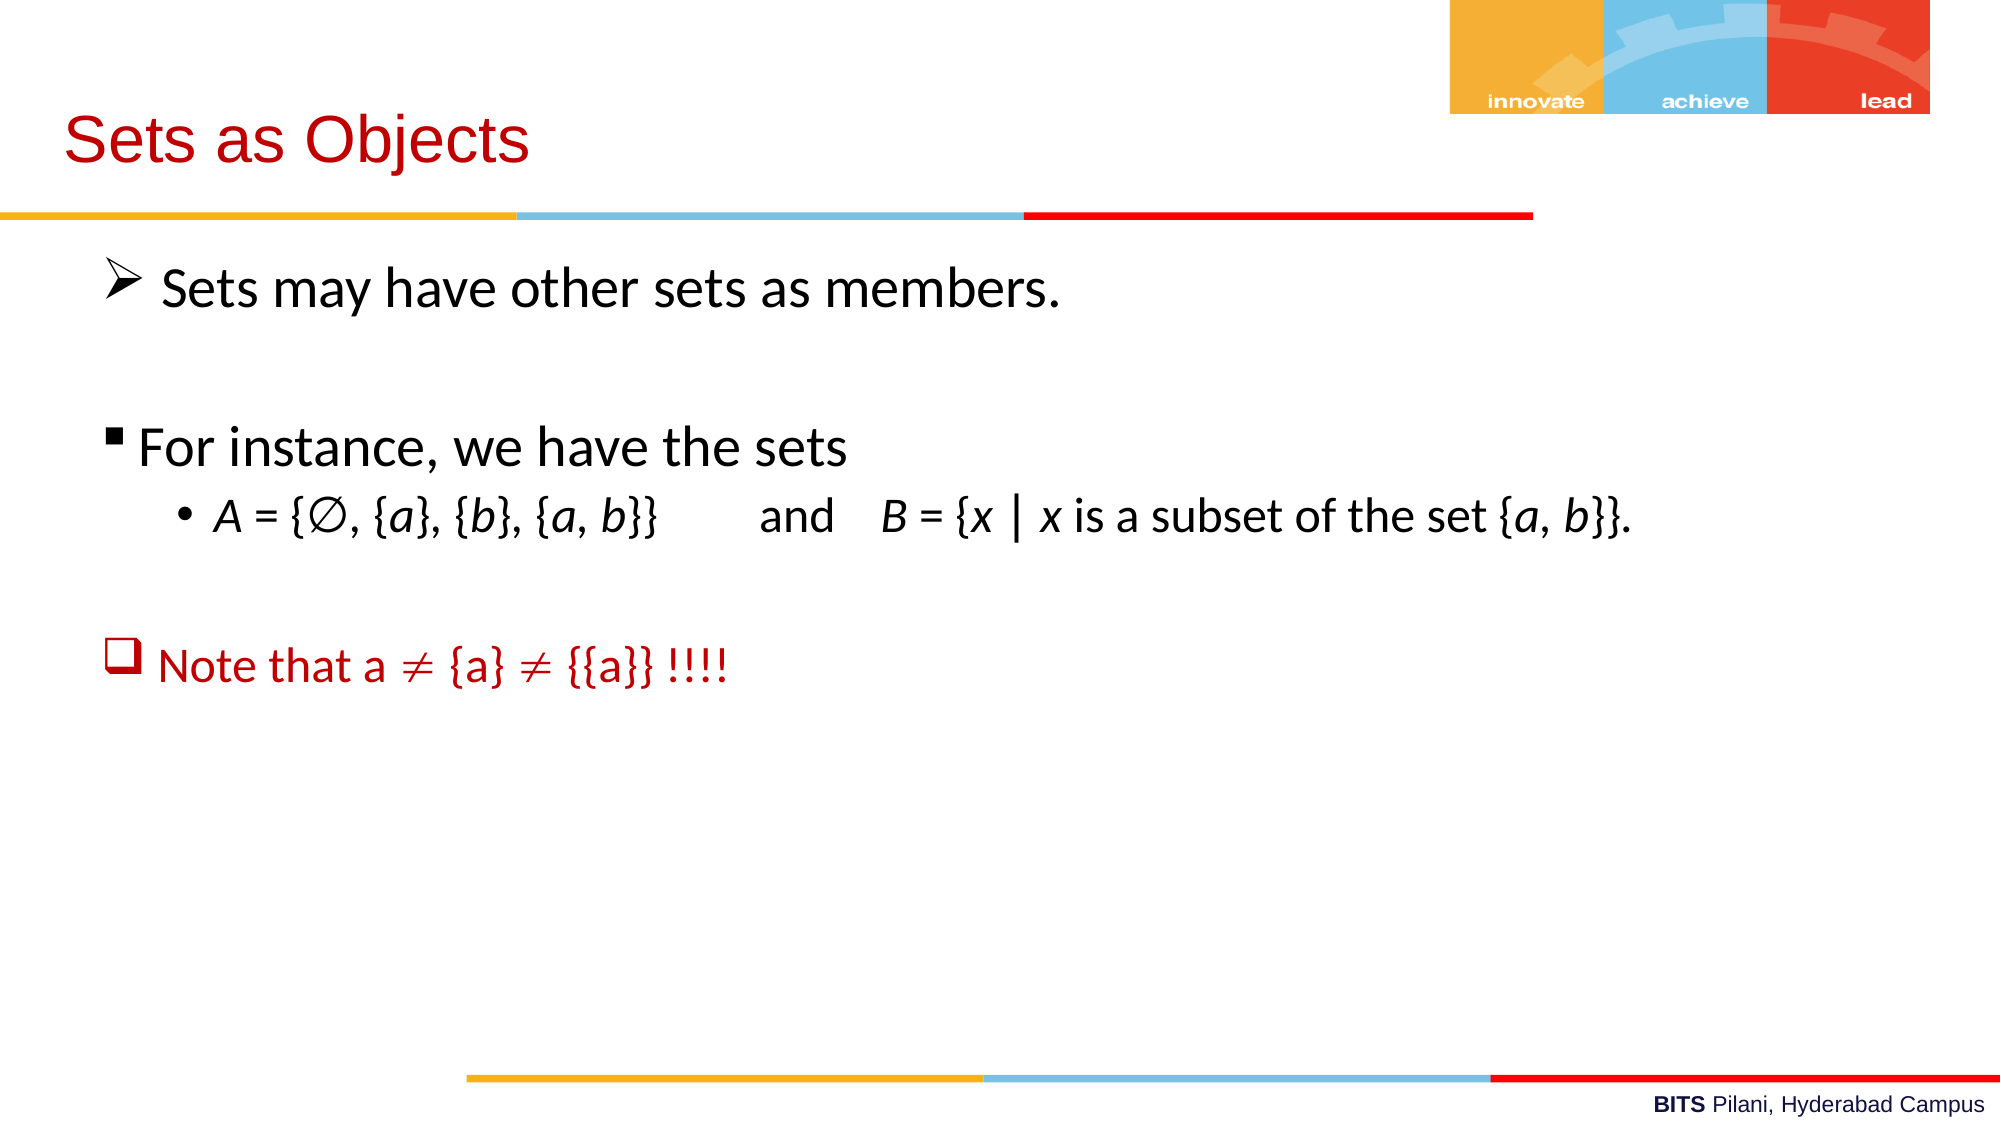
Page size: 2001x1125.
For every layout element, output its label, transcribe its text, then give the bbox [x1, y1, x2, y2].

list Sets may have other sets as members. For instance, we have the sets A = {∅, {a}, {b}, {a, b}} and B = {x ∣ x is a subset of the set {a, b}}. Note that a  {a}  {{a}} !!!! [86, 249, 1816, 938]
title Sets as Objects [48, 32, 1774, 250]
picture [1449, 0, 1930, 114]
